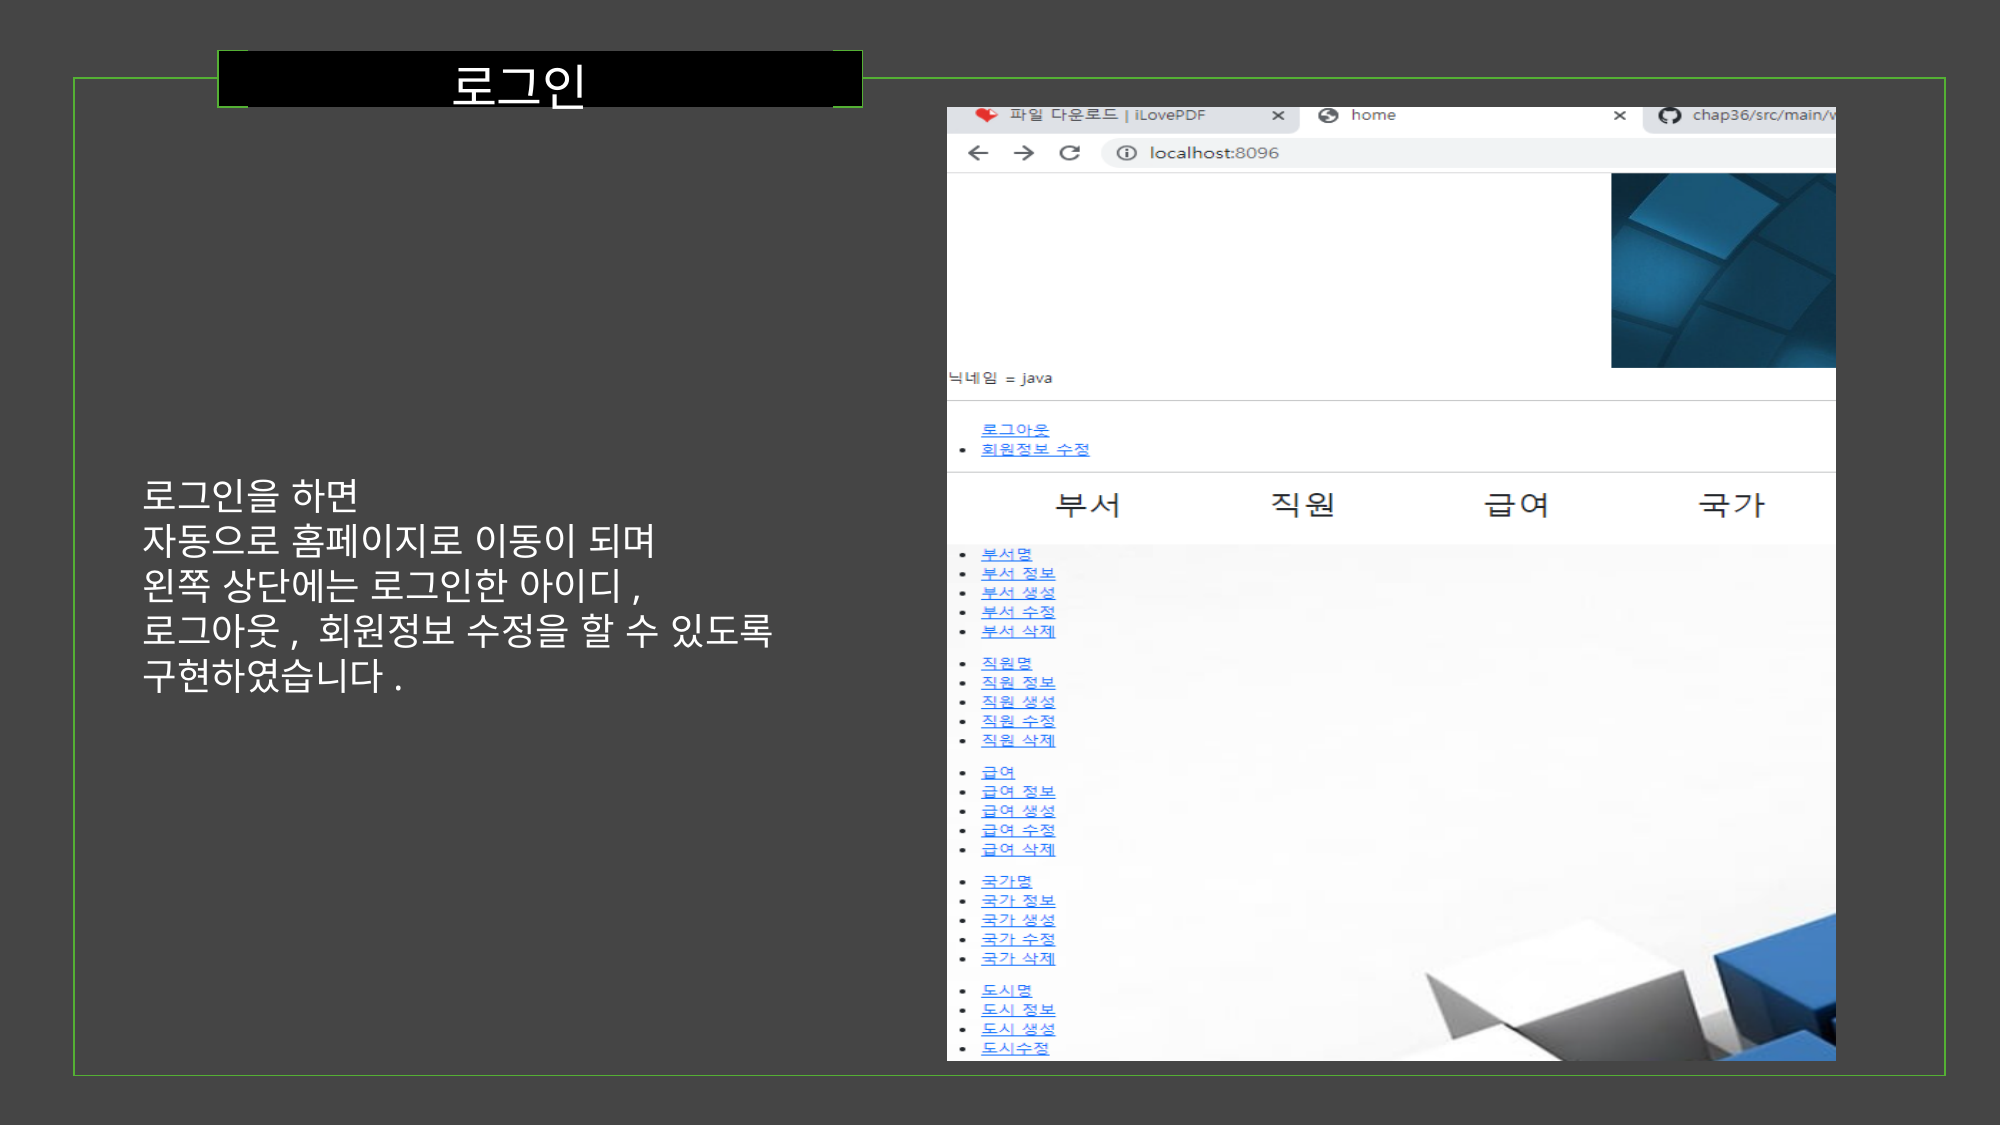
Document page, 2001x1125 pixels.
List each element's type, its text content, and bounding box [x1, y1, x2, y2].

text_box [73, 77, 1946, 1076]
table_header [837, 51, 862, 106]
text_box 로그인 [203, 18, 837, 124]
text_box 로그인을 하면 자동으로 홈페이지로 이동이 되며 왼쪽 상단에는 로그인한 아이디, 로그아웃, 회원정보 수정을 할 수 있도록 구현하였습니다. [128, 465, 790, 706]
picture [947, 107, 1836, 1061]
